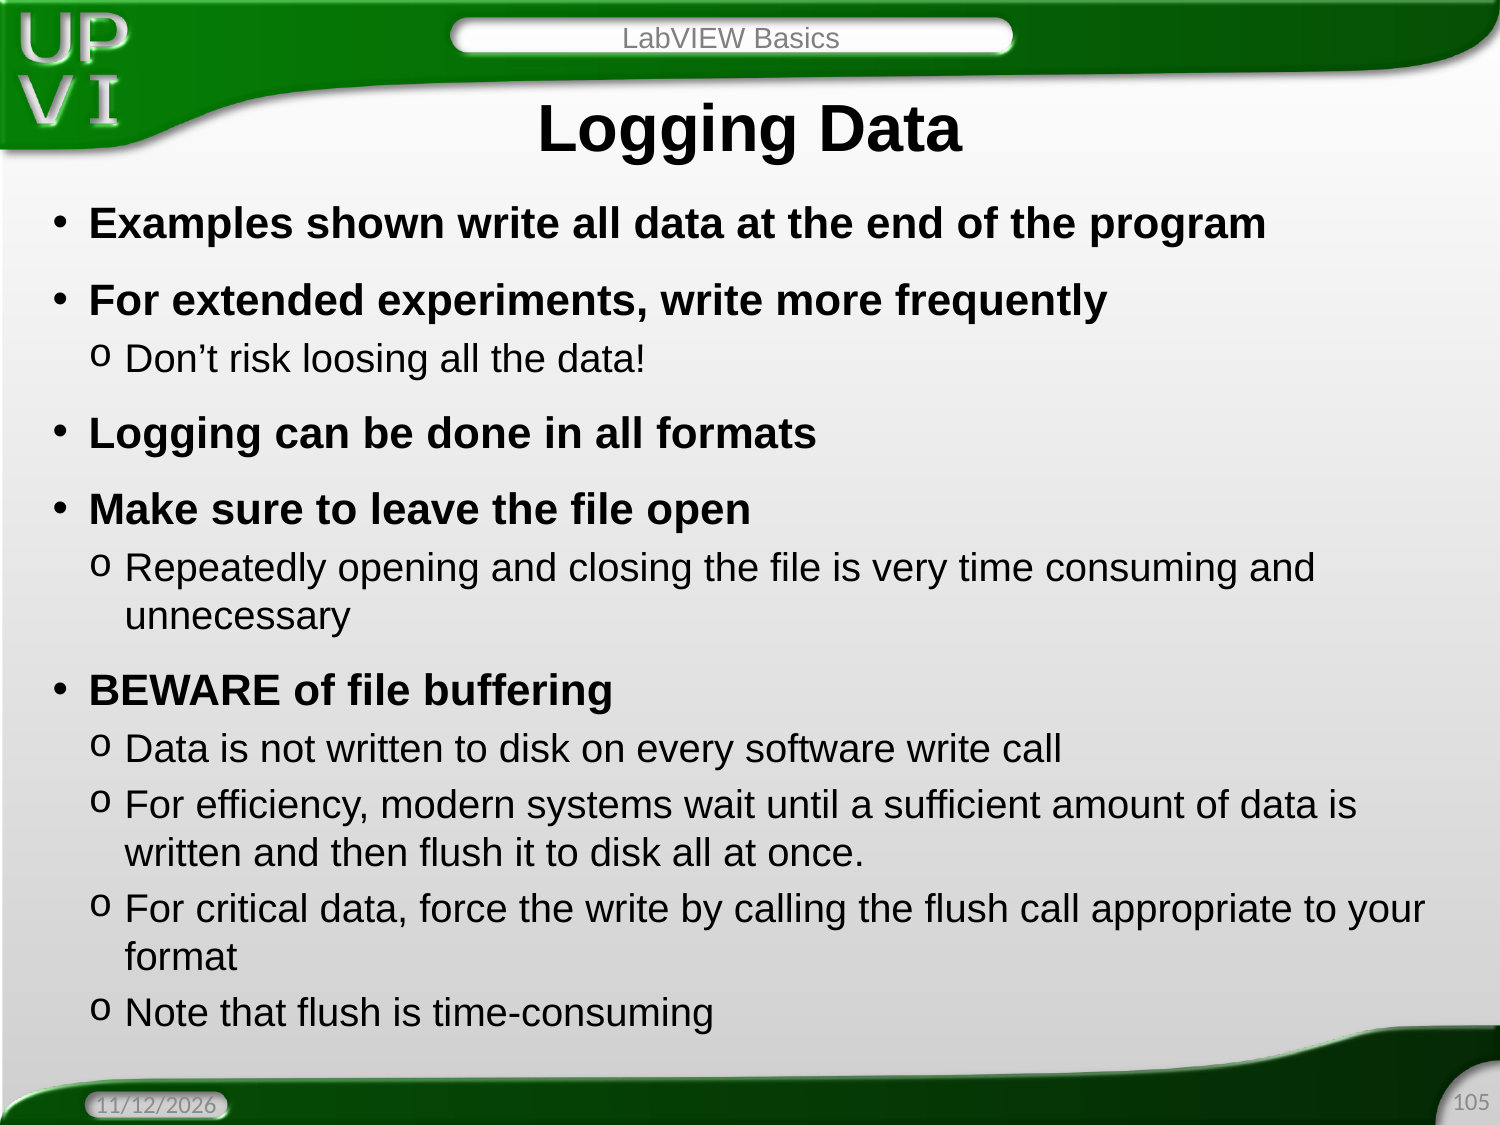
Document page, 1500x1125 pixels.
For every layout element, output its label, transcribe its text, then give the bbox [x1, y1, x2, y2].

title Logging Data [75, 75, 1425, 175]
footer LabVIEW Basics [450, 6, 1013, 67]
picture [0, 0, 1500, 1125]
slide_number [75, 1073, 238, 1125]
slide_number 105 [1155, 1069, 1500, 1125]
list Examples shown write all data at the end of the program For extended experiments, write more frequently Don’t risk loosing all the data! Logging can be done in all formats Make sure to leave the file open Repeatedly opening and closing the file is very time consuming and unnecessary BEWARE of file buffering Data is not written to disk on every software write call For efficiency, modern systems wait until a sufficient amount of data is written and then flush it to disk all at once. For critical data, force the write by calling the flush call appropriate to your format Note that flush is time-consuming [37, 187, 1463, 1050]
